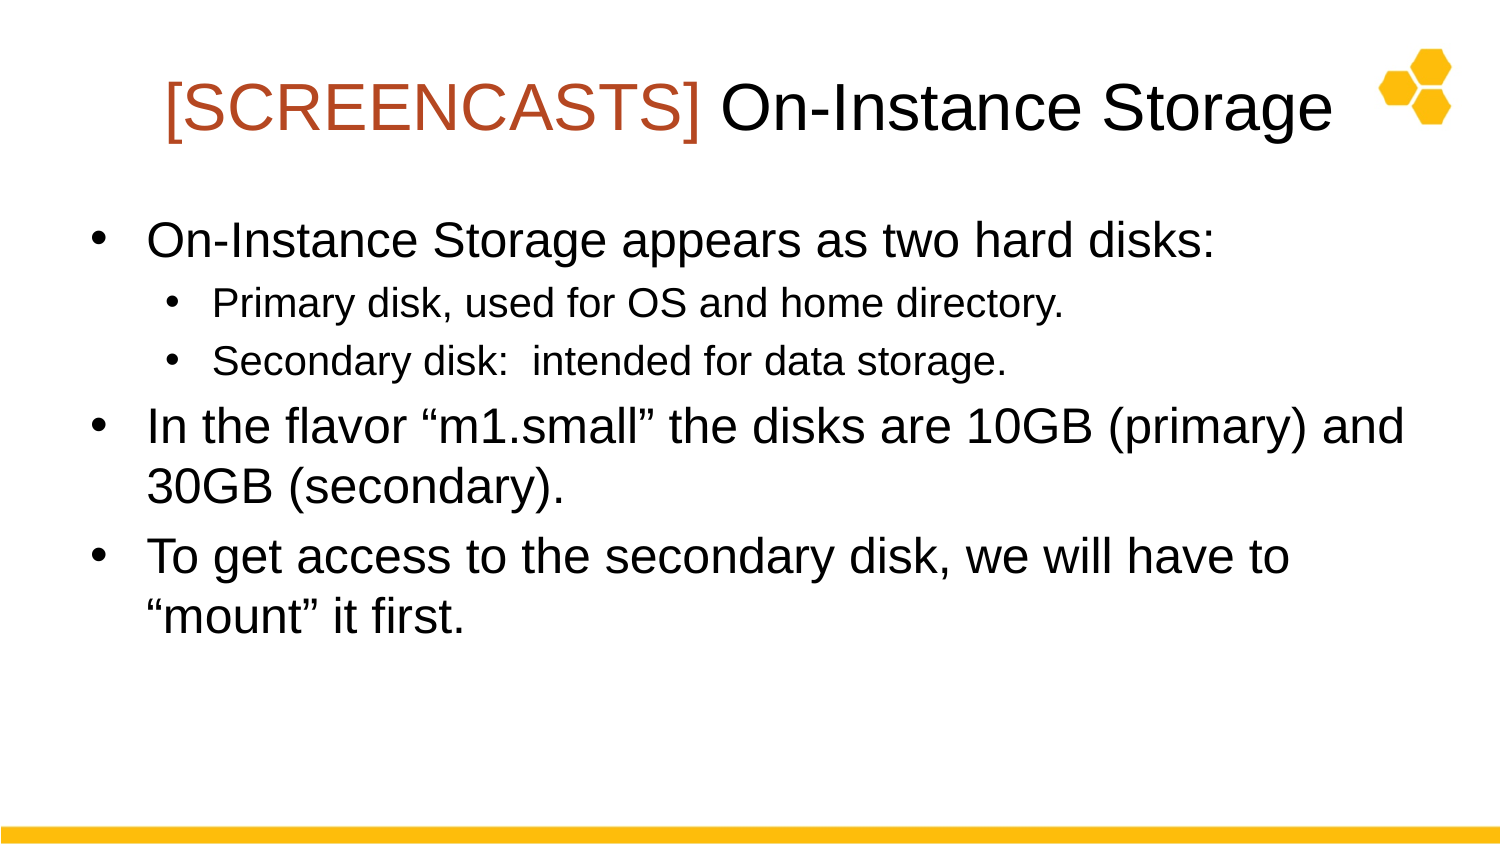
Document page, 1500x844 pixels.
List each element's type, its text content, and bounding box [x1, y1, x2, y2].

title [SCREENCASTS] On-Instance Storage [75, 33, 1425, 175]
list On-Instance Storage appears as two hard disks: Primary disk, used for OS and home directory. Secondary disk: intended for data storage. In the flavor “m1.small” the disks are 10GB (primary) and 30GB (secondary). To get access to the secondary disk, we will have to “mount” it first. [75, 199, 1425, 754]
picture [0, 0, 1500, 844]
